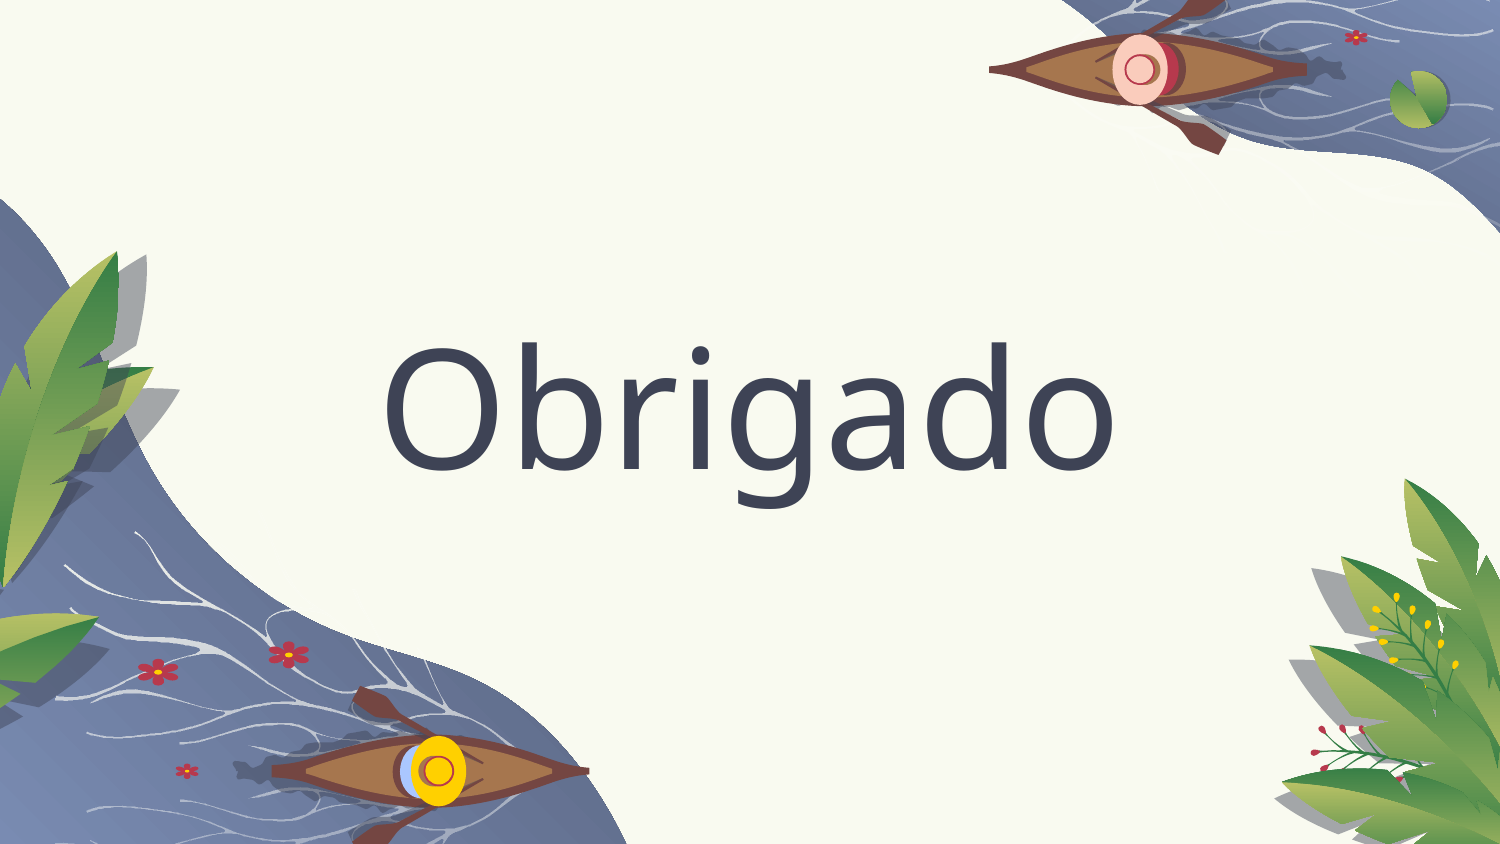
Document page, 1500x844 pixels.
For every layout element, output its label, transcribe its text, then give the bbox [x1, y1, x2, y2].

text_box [969, 0, 1500, 385]
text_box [0, 113, 992, 844]
title Obrigado [996, 394, 1255, 621]
